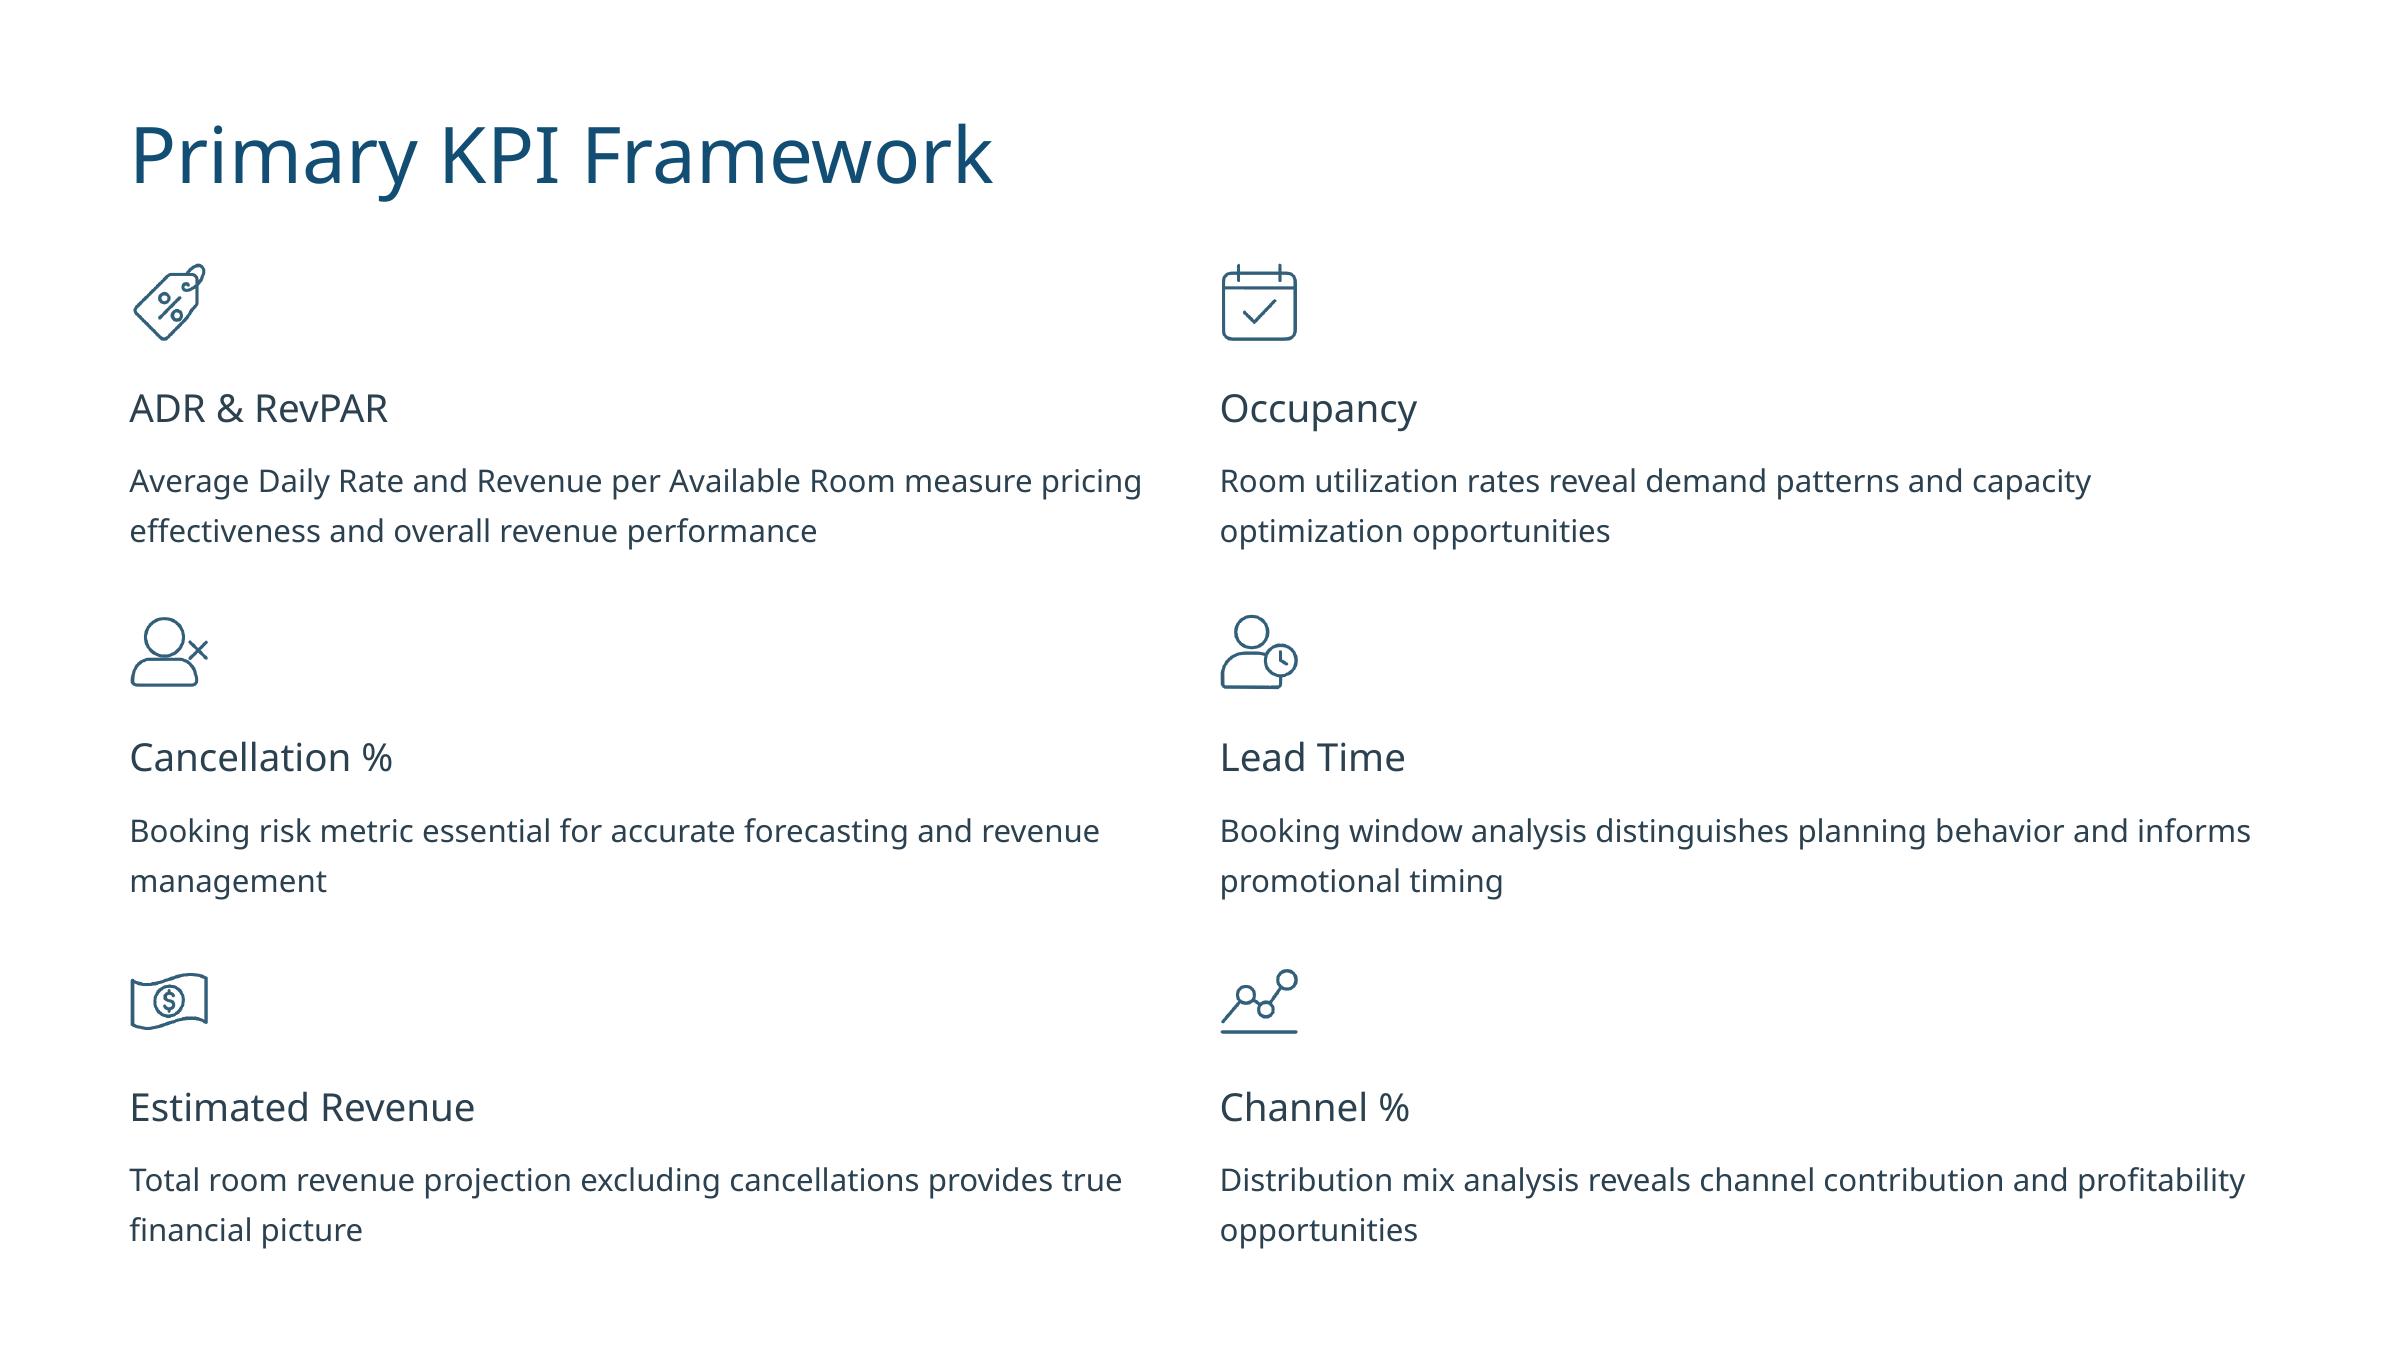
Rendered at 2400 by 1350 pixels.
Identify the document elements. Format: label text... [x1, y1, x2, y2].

picture [129, 262, 209, 342]
picture [129, 961, 209, 1041]
text_box Room utilization rates reveal demand patterns and capacity optimization opportunities [1219, 448, 2271, 550]
text_box Estimated Revenue [129, 1079, 523, 1129]
text_box Booking window analysis distinguishes planning behavior and informs promotional timing [1219, 798, 2271, 899]
text_box Average Daily Rate and Revenue per Available Room measure pricing effectiveness and overall revenue performance [129, 448, 1181, 550]
picture [1219, 961, 1299, 1041]
text_box Occupancy [1219, 380, 1613, 430]
picture [1219, 262, 1299, 342]
text_box Distribution mix analysis reveals channel contribution and profitability opportunities [1219, 1147, 2271, 1249]
text_box Booking risk metric essential for accurate forecasting and revenue management [129, 798, 1181, 899]
text_box Total room revenue projection excluding cancellations provides true financial picture [129, 1147, 1181, 1249]
picture [1219, 612, 1299, 691]
text_box Lead Time [1219, 730, 1613, 780]
text_box ADR & RevPAR [129, 380, 523, 430]
picture [129, 612, 209, 691]
text_box Cancellation % [129, 730, 523, 780]
text_box Channel % [1219, 1079, 1613, 1129]
text_box Primary KPI Framework [129, 101, 1040, 200]
